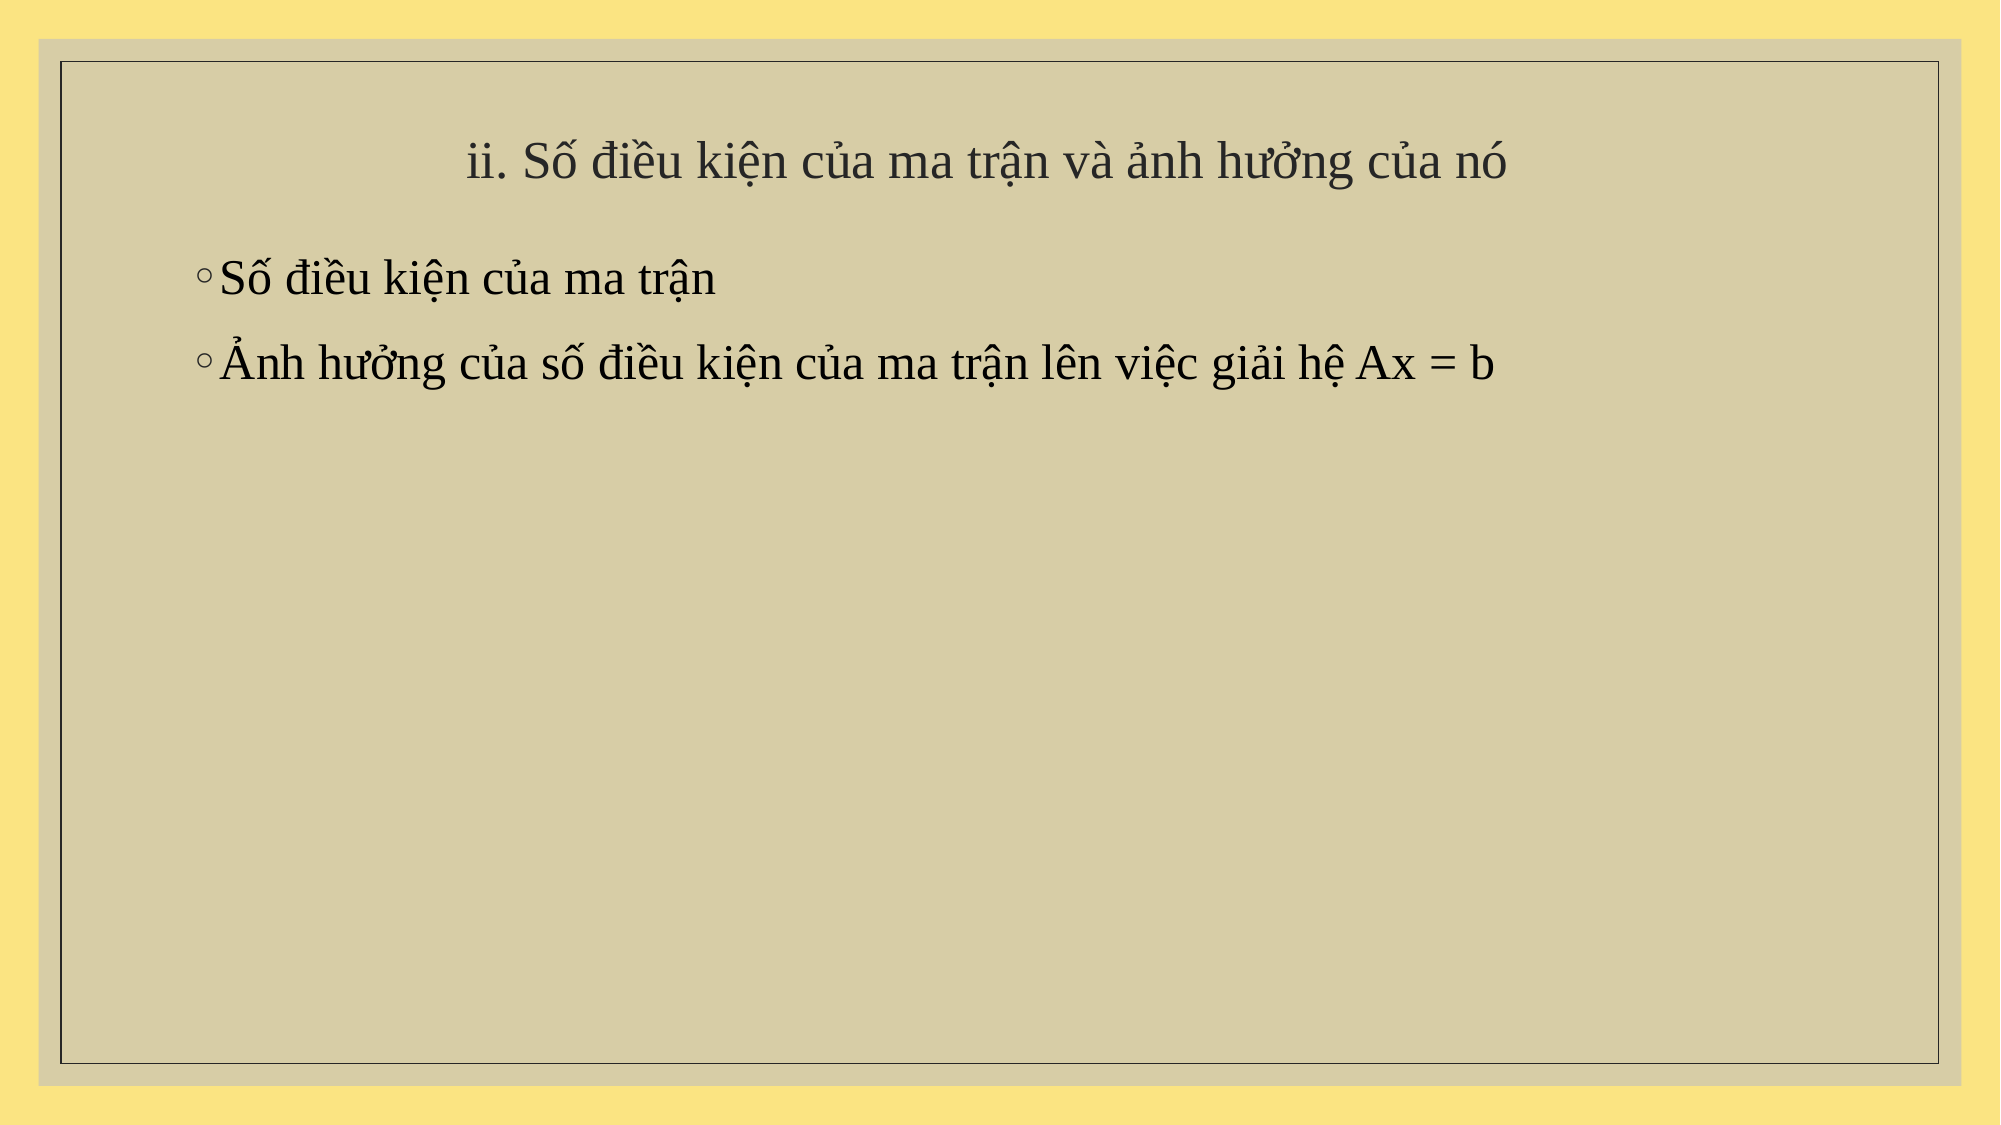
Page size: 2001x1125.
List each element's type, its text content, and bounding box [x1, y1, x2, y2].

list Số điều kiện của ma trận Ảnh hưởng của số điều kiện của ma trận lên việc giải hệ Ax = b [174, 231, 1825, 1042]
title ii. Số điều kiện của ma trận và ảnh hưởng của nó [238, 124, 1738, 199]
